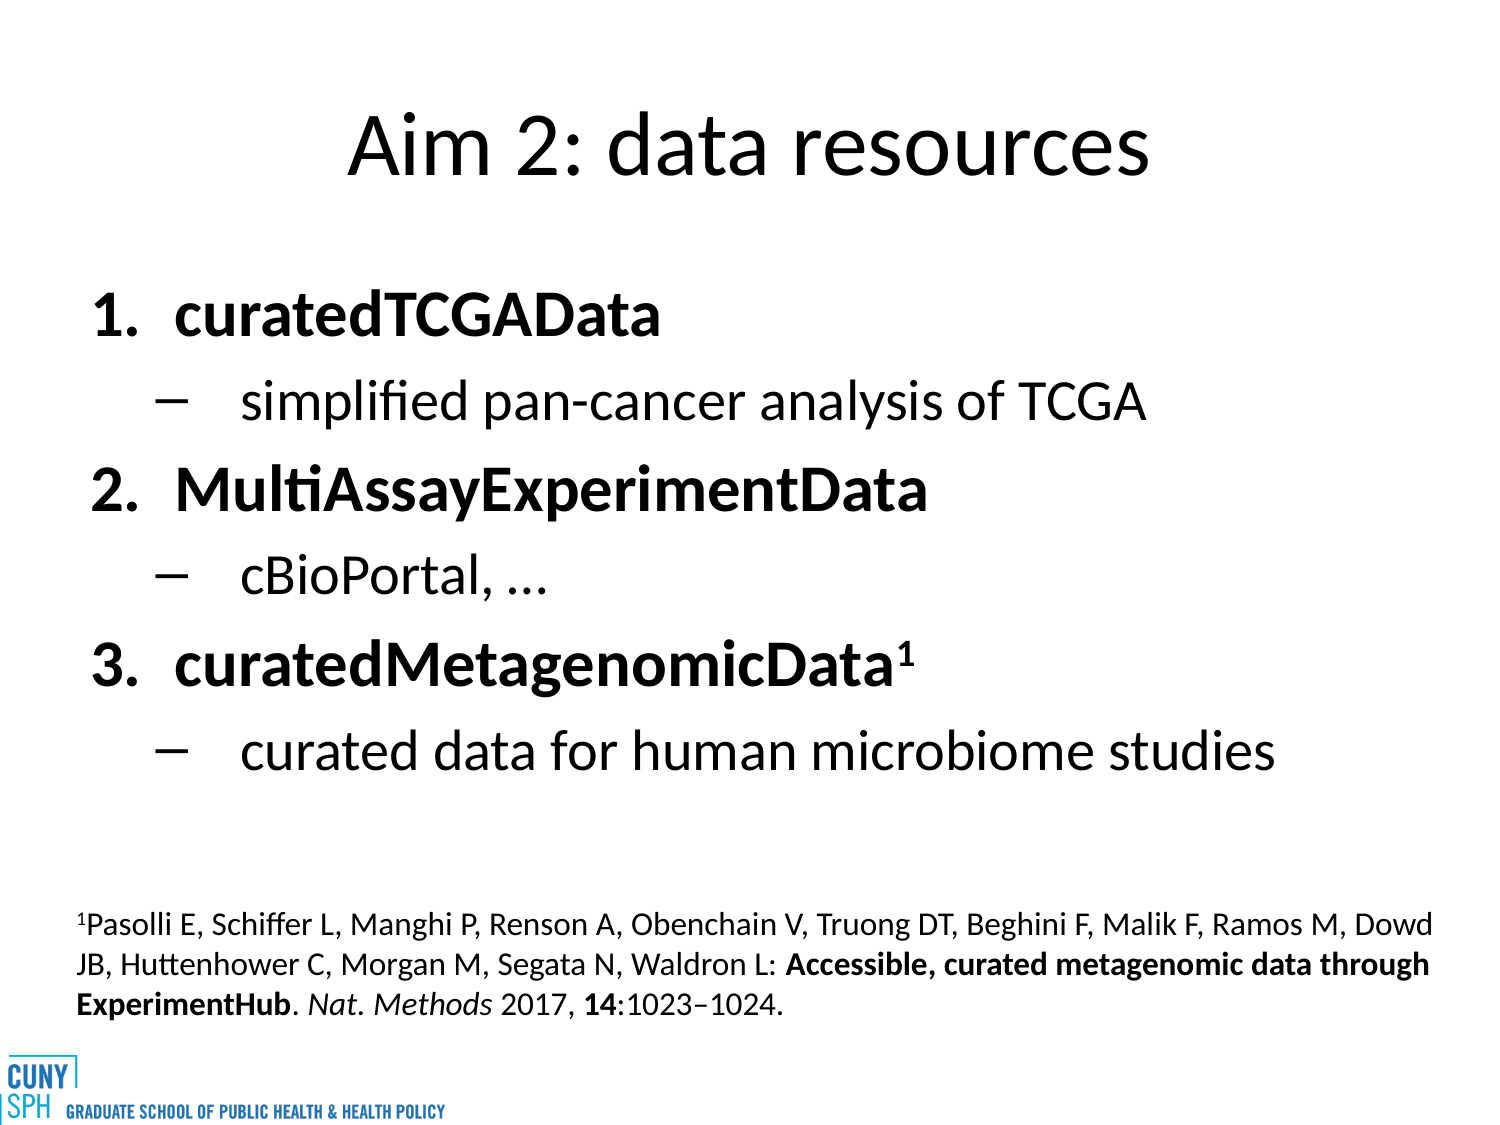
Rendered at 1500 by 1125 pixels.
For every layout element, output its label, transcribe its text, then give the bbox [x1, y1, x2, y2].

list curatedTCGAData simplified pan-cancer analysis of TCGA MultiAssayExperimentData cBioPortal, … curatedMetagenomicData1 curated data for human microbiome studies [75, 262, 1425, 854]
picture [0, 1055, 445, 1125]
text_box 1Pasolli E, Schiffer L, Manghi P, Renson A, Obenchain V, Truong DT, Beghini F, Malik F, Ramos M, Dowd JB, Huttenhower C, Morgan M, Segata N, Waldron L: Accessible, curated metagenomic data through ExperimentHub. Nat. Methods 2017, 14:1023–1024. [61, 894, 1478, 1030]
title Aim 2: data resources [75, 45, 1425, 233]
